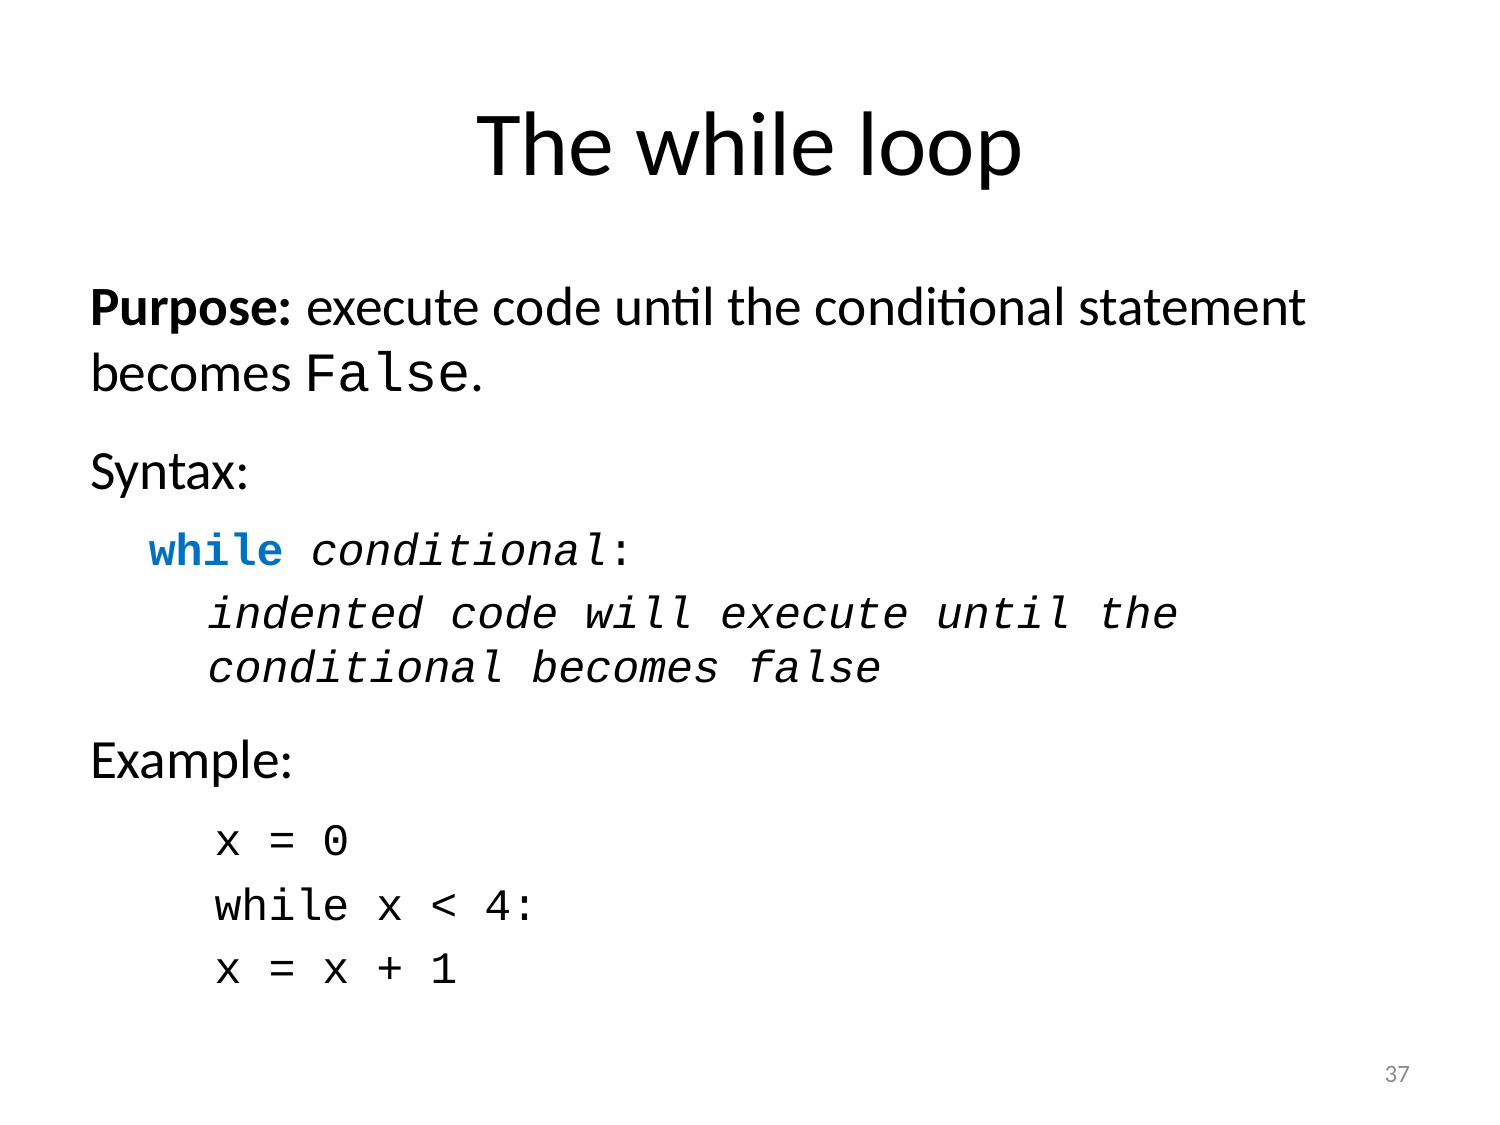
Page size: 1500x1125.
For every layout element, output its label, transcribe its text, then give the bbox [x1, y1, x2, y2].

slide_number 37 [1074, 1042, 1425, 1103]
list Purpose: execute code until the conditional statement becomes False. Syntax: while conditional: indented code will execute until the conditional becomes false Example: x = 0 while x < 4: x = x + 1 [75, 262, 1425, 1005]
title The while loop [75, 45, 1425, 233]
